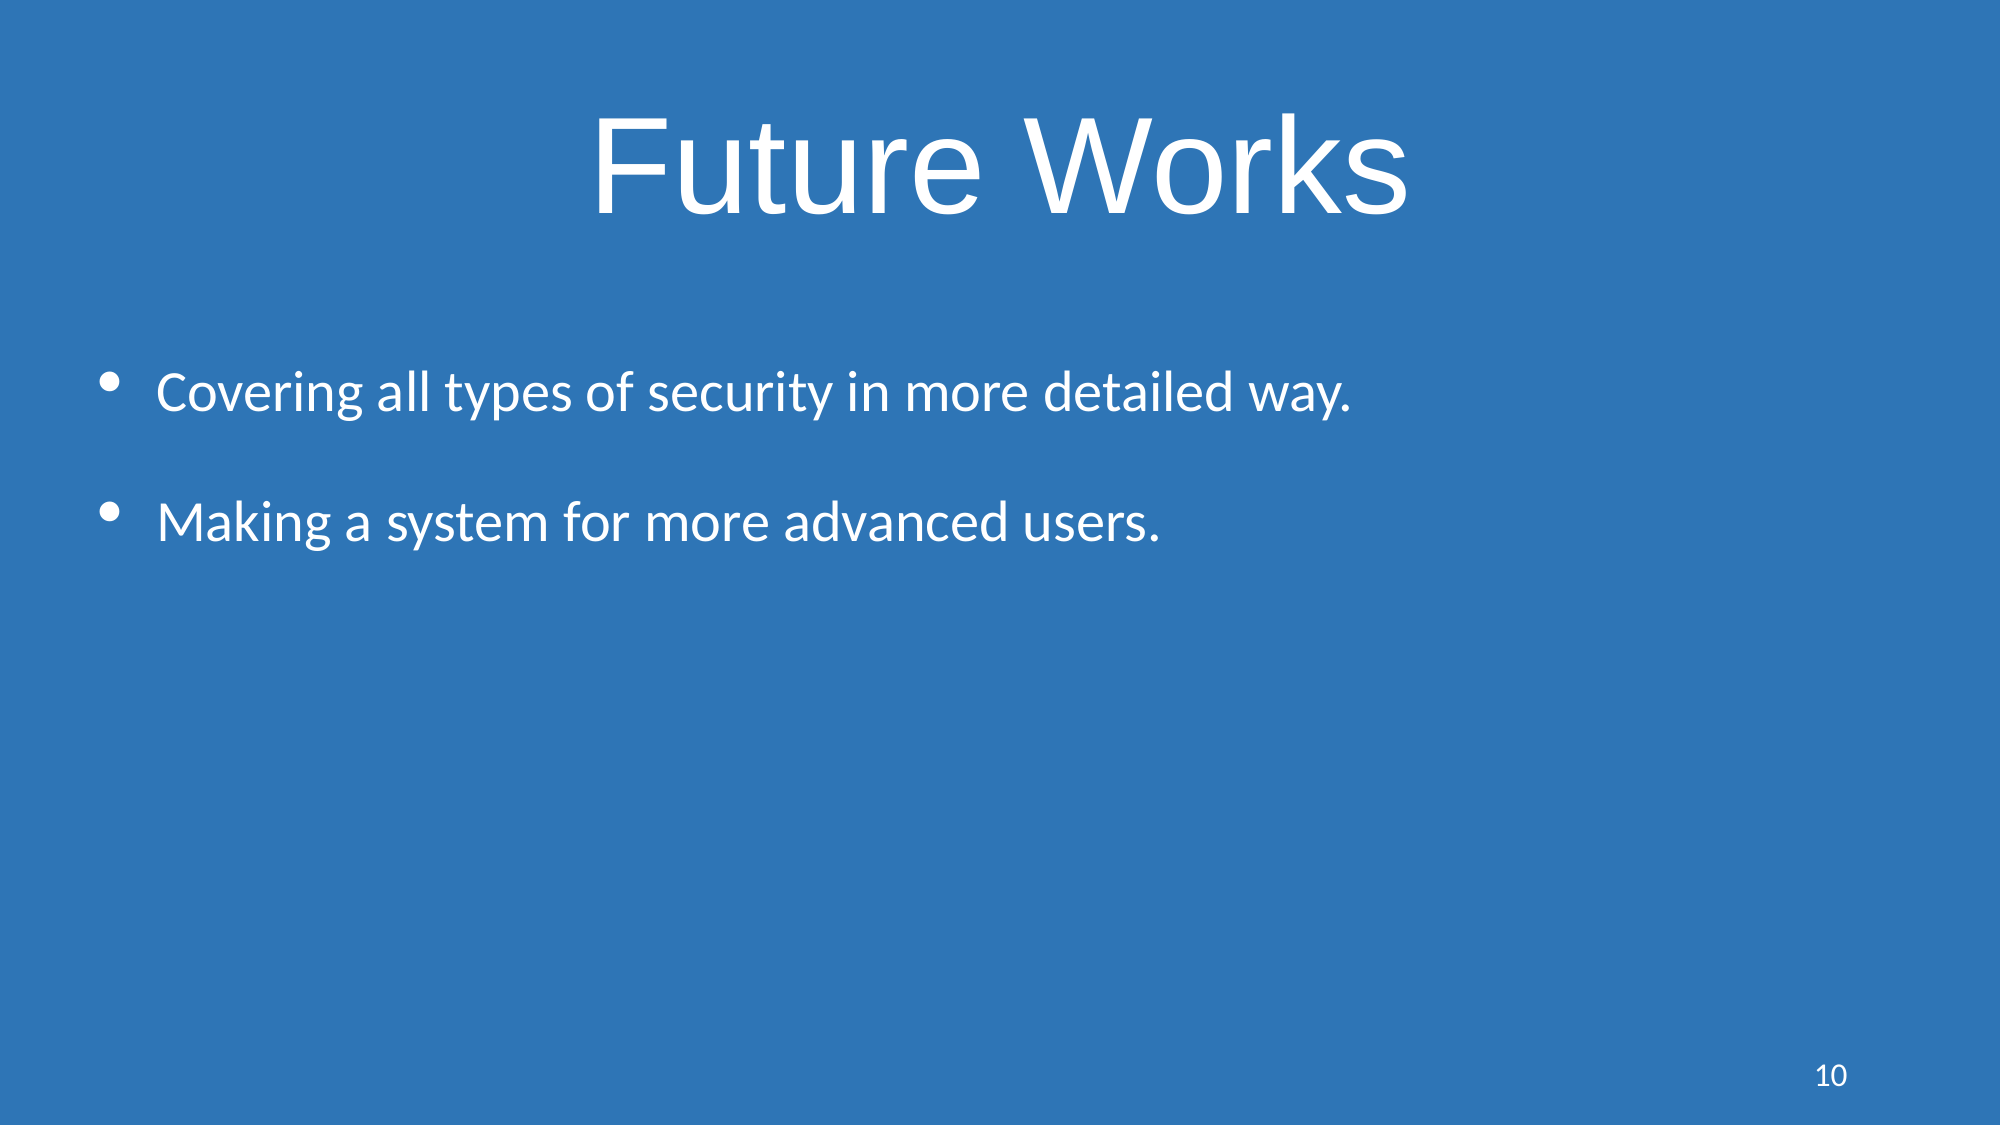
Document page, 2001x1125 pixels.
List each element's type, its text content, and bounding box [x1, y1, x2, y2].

title Future Works [137, 59, 1863, 278]
slide_number 10 [1412, 1042, 1863, 1103]
text_box Covering all types of security in more detailed way. Making a system for more advanced users. [85, 310, 1915, 561]
